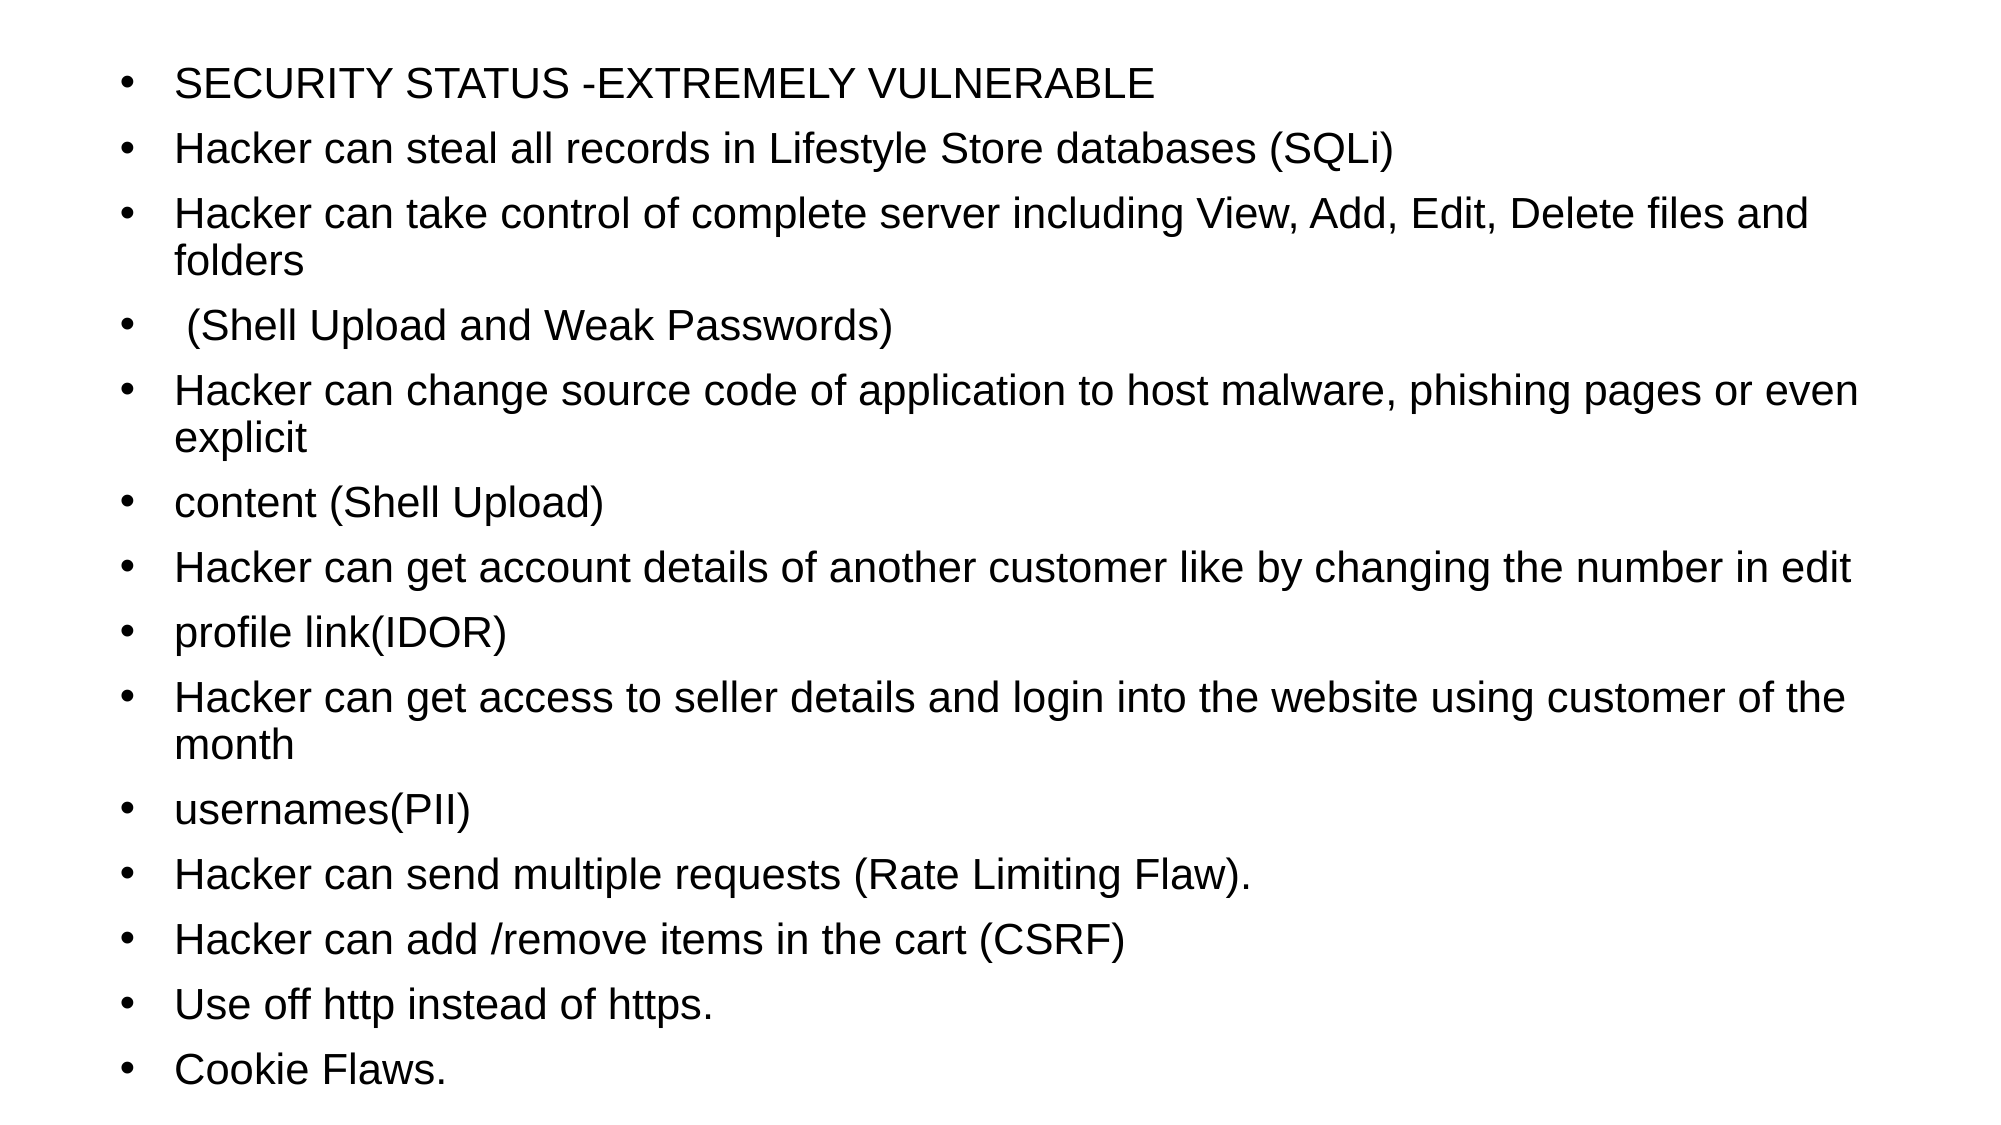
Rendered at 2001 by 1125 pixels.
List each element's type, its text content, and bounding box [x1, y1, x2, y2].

list SECURITY STATUS -EXTREMELY VULNERABLE Hacker can steal all records in Lifestyle Store databases (SQLi) Hacker can take control of complete server including View, Add, Edit, Delete files and folders (Shell Upload and Weak Passwords) Hacker can change source code of application to host malware, phishing pages or even explicit content (Shell Upload) Hacker can get account details of another customer like by changing the number in edit profile link(IDOR) Hacker can get access to seller details and login into the website using customer of the month usernames(PII) Hacker can send multiple requests (Rate Limiting Flaw). Hacker can add /remove items in the cart (CSRF) Use off http instead of https. Cookie Flaws. [104, 53, 1968, 1104]
